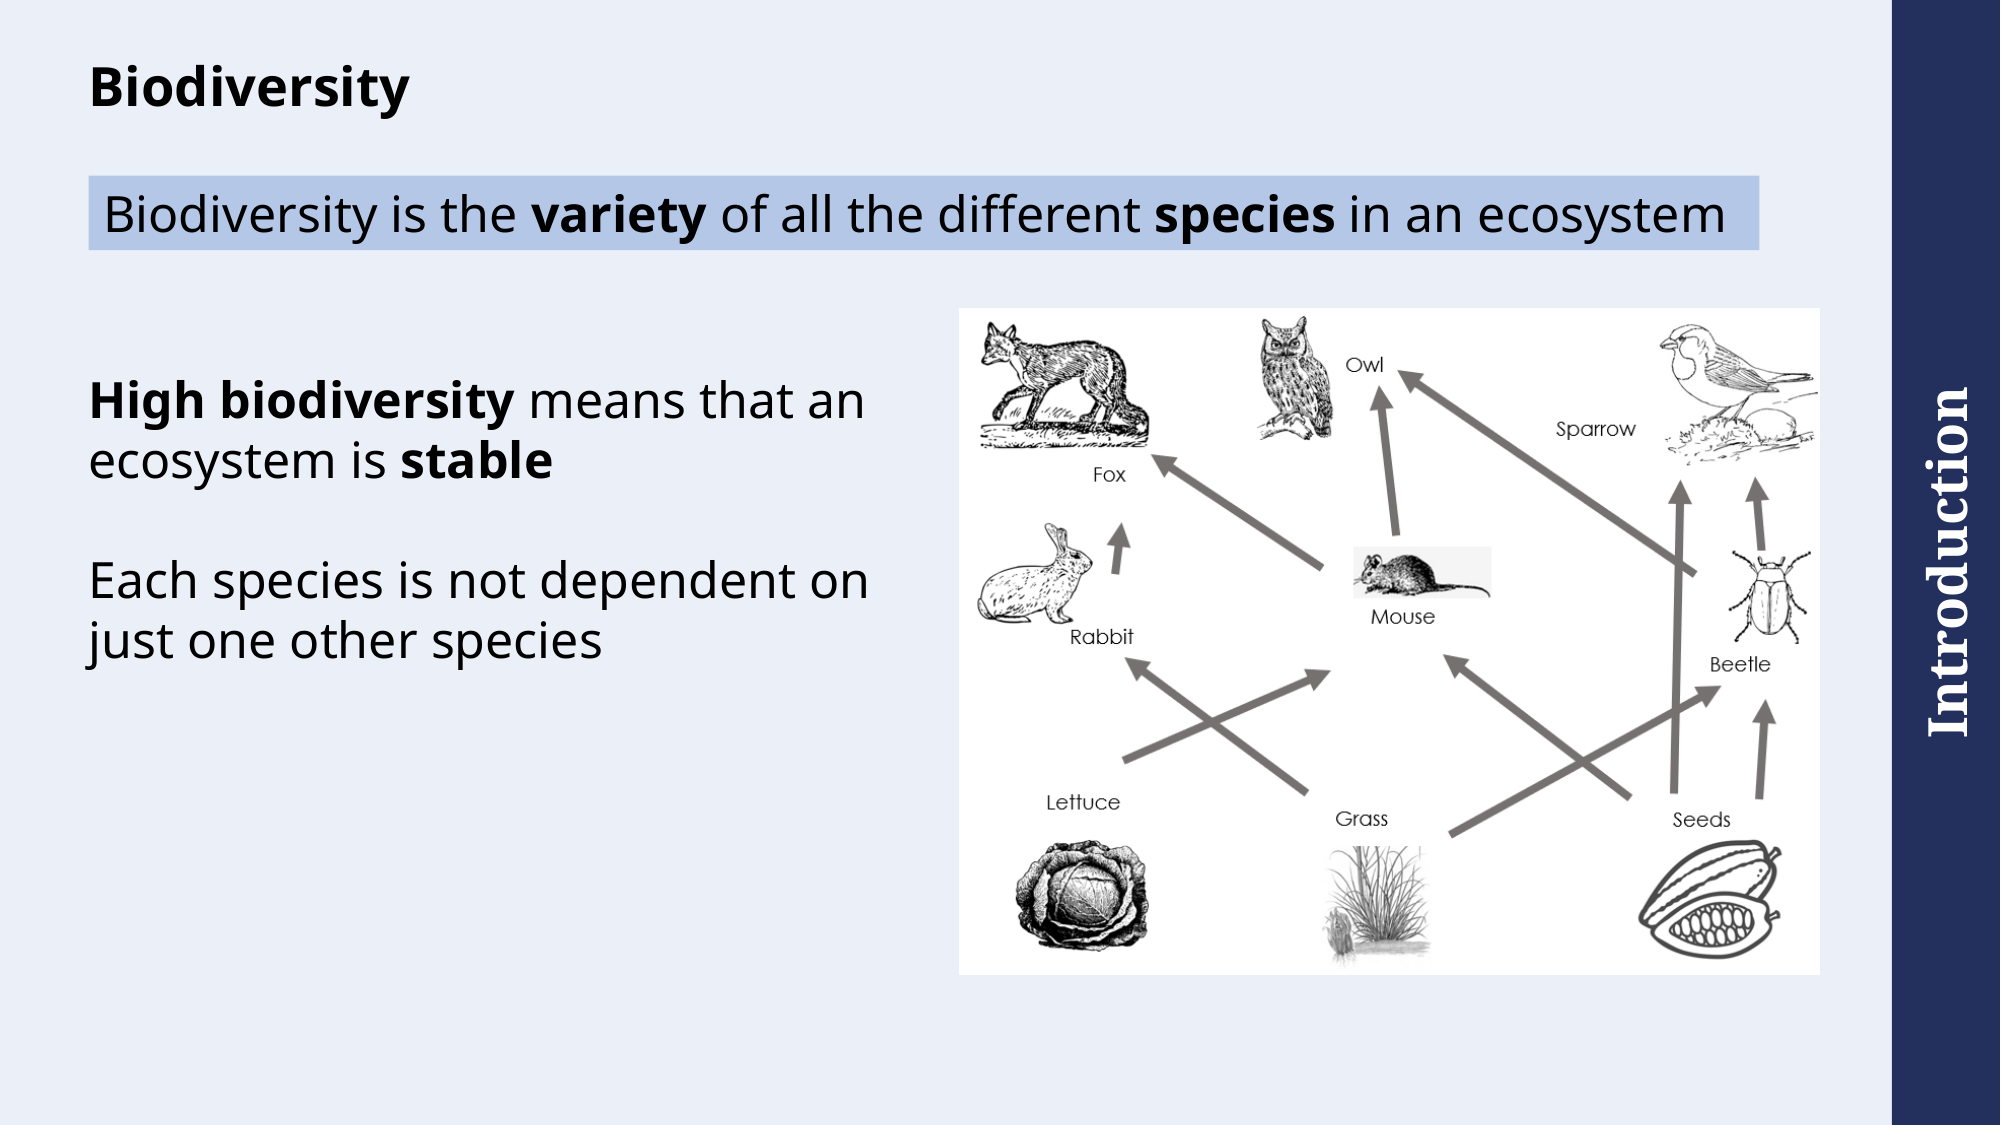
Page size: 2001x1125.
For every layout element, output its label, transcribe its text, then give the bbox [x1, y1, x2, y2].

picture [959, 308, 1820, 975]
title Biodiversity [88, 0, 1831, 119]
text_box High biodiversity means that an ecosystem is stable Each species is not dependent on just one other species [88, 308, 959, 789]
text_box Biodiversity is the variety of all the different species in an ecosystem [88, 175, 1760, 251]
